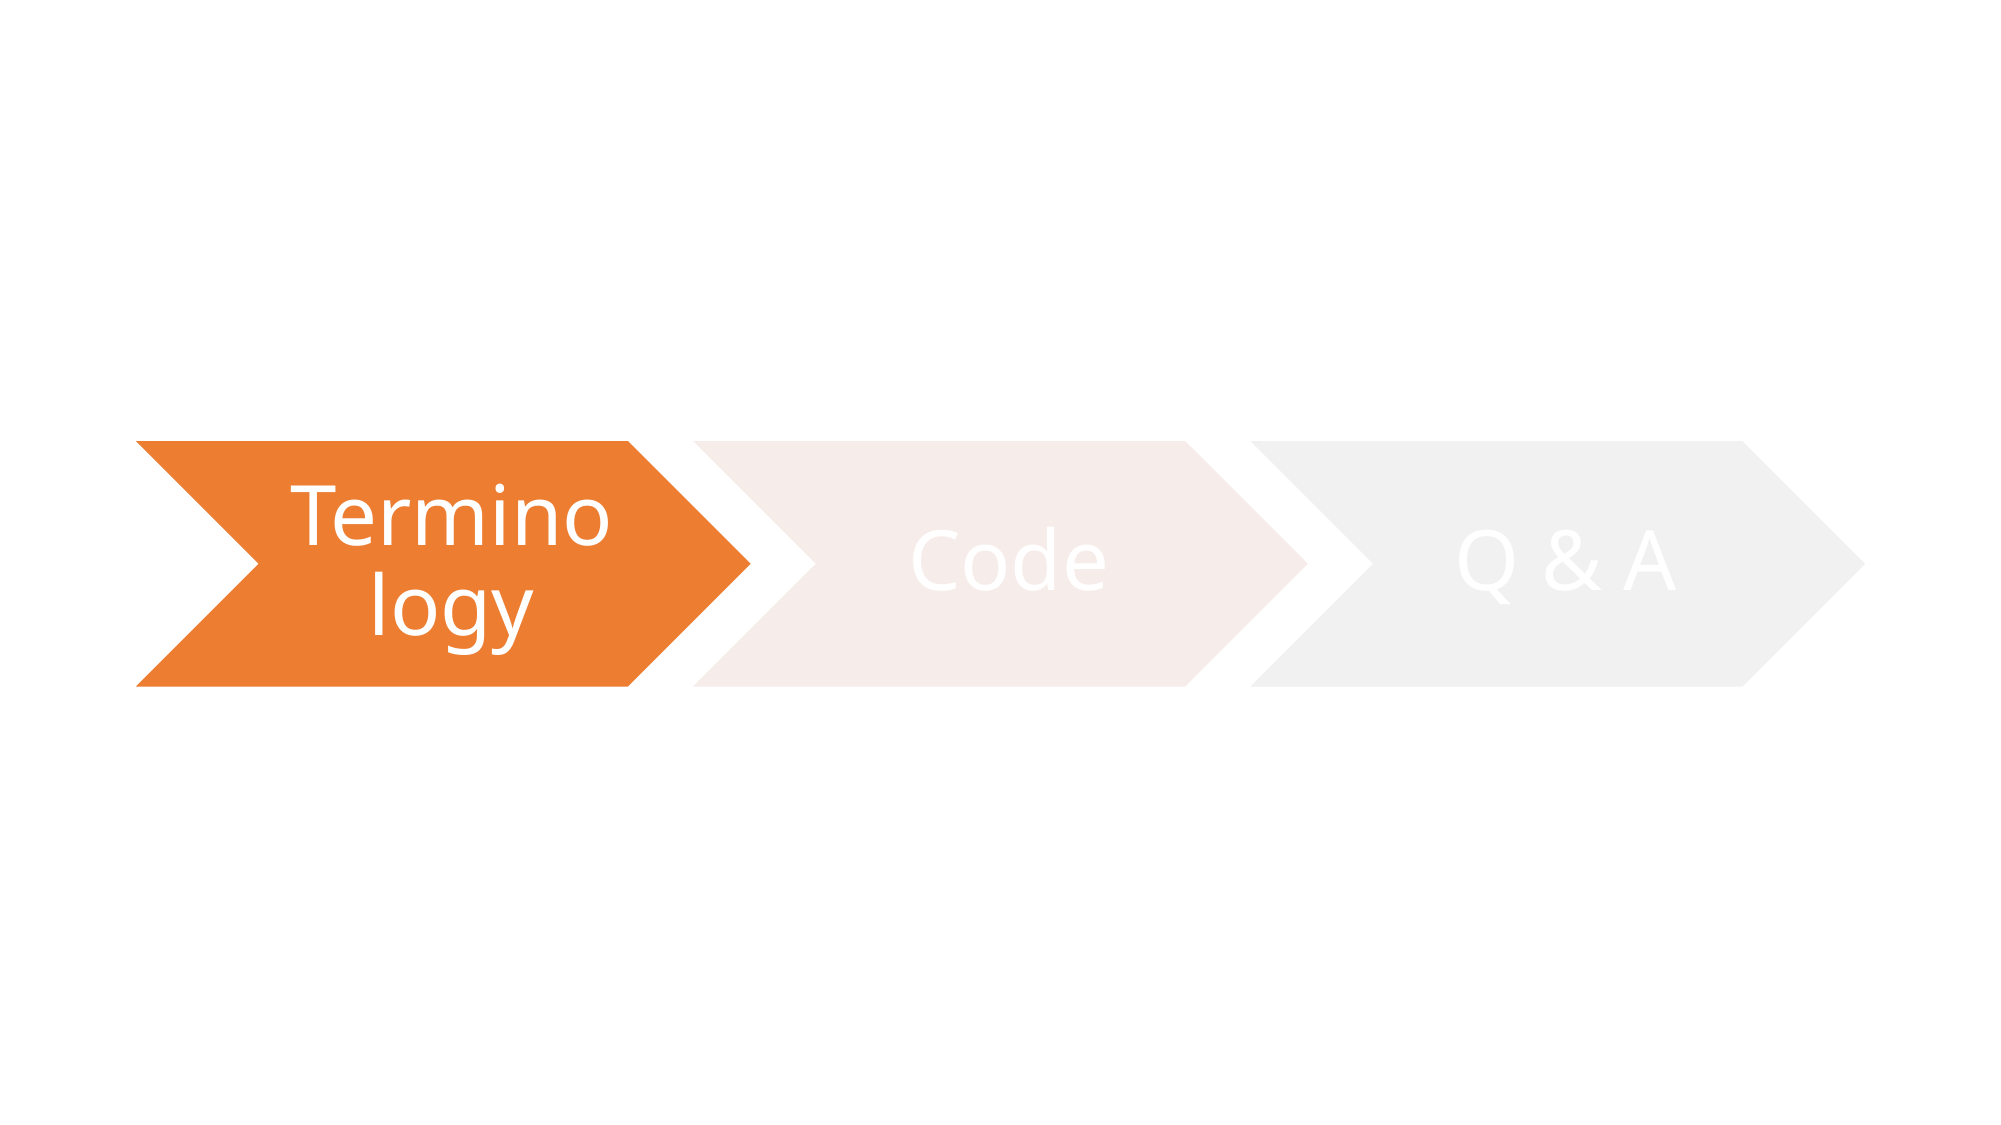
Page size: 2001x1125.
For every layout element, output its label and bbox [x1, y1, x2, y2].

text_box [132, 19, 1868, 1109]
